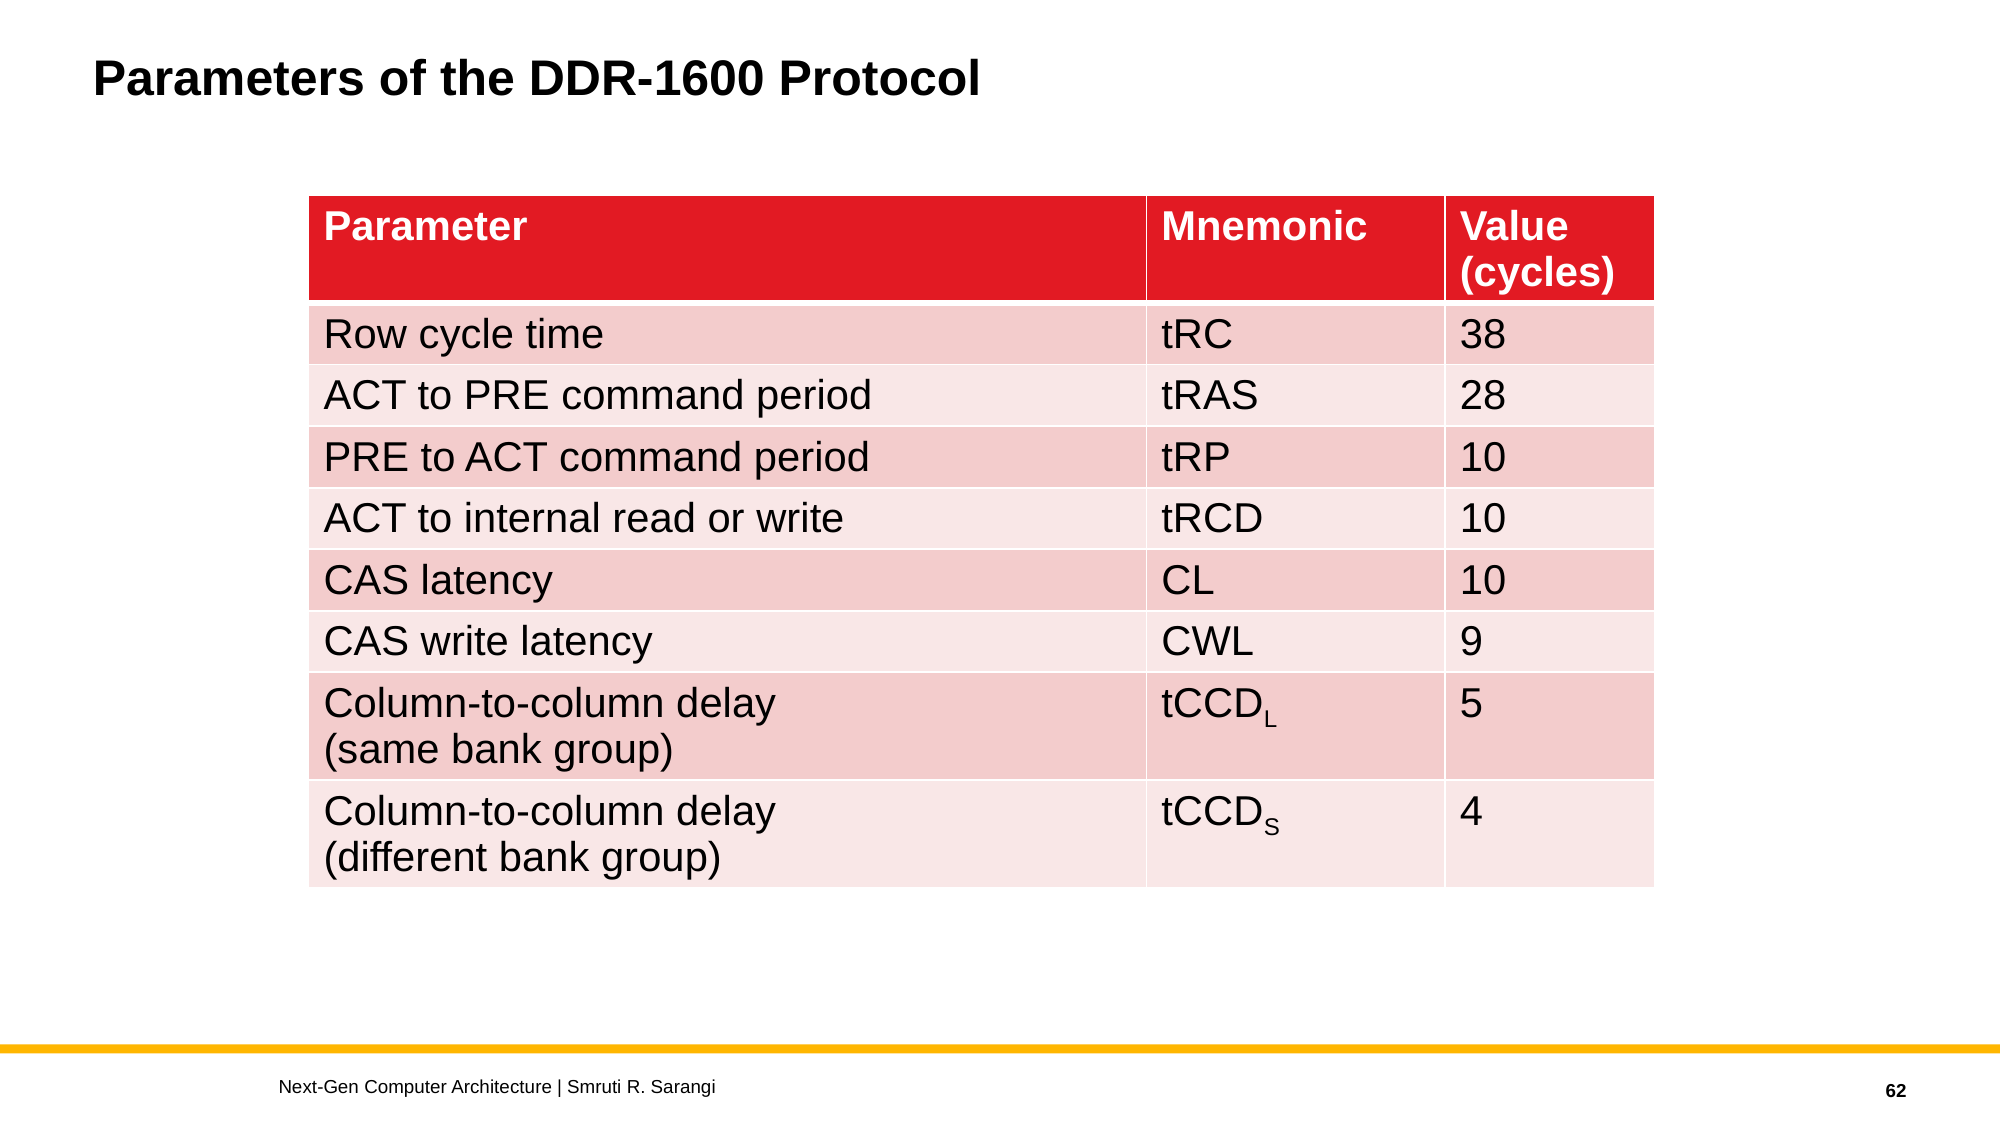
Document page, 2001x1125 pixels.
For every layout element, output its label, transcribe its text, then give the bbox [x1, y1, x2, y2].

table_cell CAS write latency [309, 612, 1146, 671]
table_cell Column-to-column delay (same bank group) [309, 673, 1146, 779]
table_cell 10 [1446, 550, 1654, 610]
table_cell CAS latency [309, 550, 1146, 610]
table_header Mnemonic [1147, 196, 1444, 300]
table_cell CL [1147, 550, 1444, 610]
table_cell tCCDS [1147, 781, 1444, 887]
slide_number 62 [1711, 1071, 1922, 1109]
table_cell Column-to-column delay (different bank group) [309, 781, 1146, 887]
table_cell 4 [1446, 781, 1654, 887]
title Parameters of the DDR-1600 Protocol [78, 45, 1578, 180]
table_cell tCCDL [1147, 673, 1444, 779]
table_cell 9 [1446, 612, 1654, 671]
table_cell ACT to PRE command period [309, 365, 1146, 425]
table_cell tRC [1147, 306, 1444, 364]
footer Next-Gen Computer Architecture | Smruti R. Sarangi [263, 1067, 1464, 1105]
table_cell PRE to ACT command period [309, 427, 1146, 487]
table_cell 10 [1446, 427, 1654, 487]
table_cell tRAS [1147, 365, 1444, 425]
table_cell 38 [1446, 306, 1654, 364]
table_cell Row cycle time [309, 306, 1146, 364]
table_cell ACT to internal read or write [309, 489, 1146, 548]
table_cell 5 [1446, 673, 1654, 779]
table_cell tRCD [1147, 489, 1444, 548]
table_header Parameter [309, 196, 1146, 300]
table_cell CWL [1147, 612, 1444, 671]
table_cell tRP [1147, 427, 1444, 487]
table_cell 10 [1446, 489, 1654, 548]
table_header Value (cycles) [1446, 196, 1654, 300]
table_cell 28 [1446, 365, 1654, 425]
